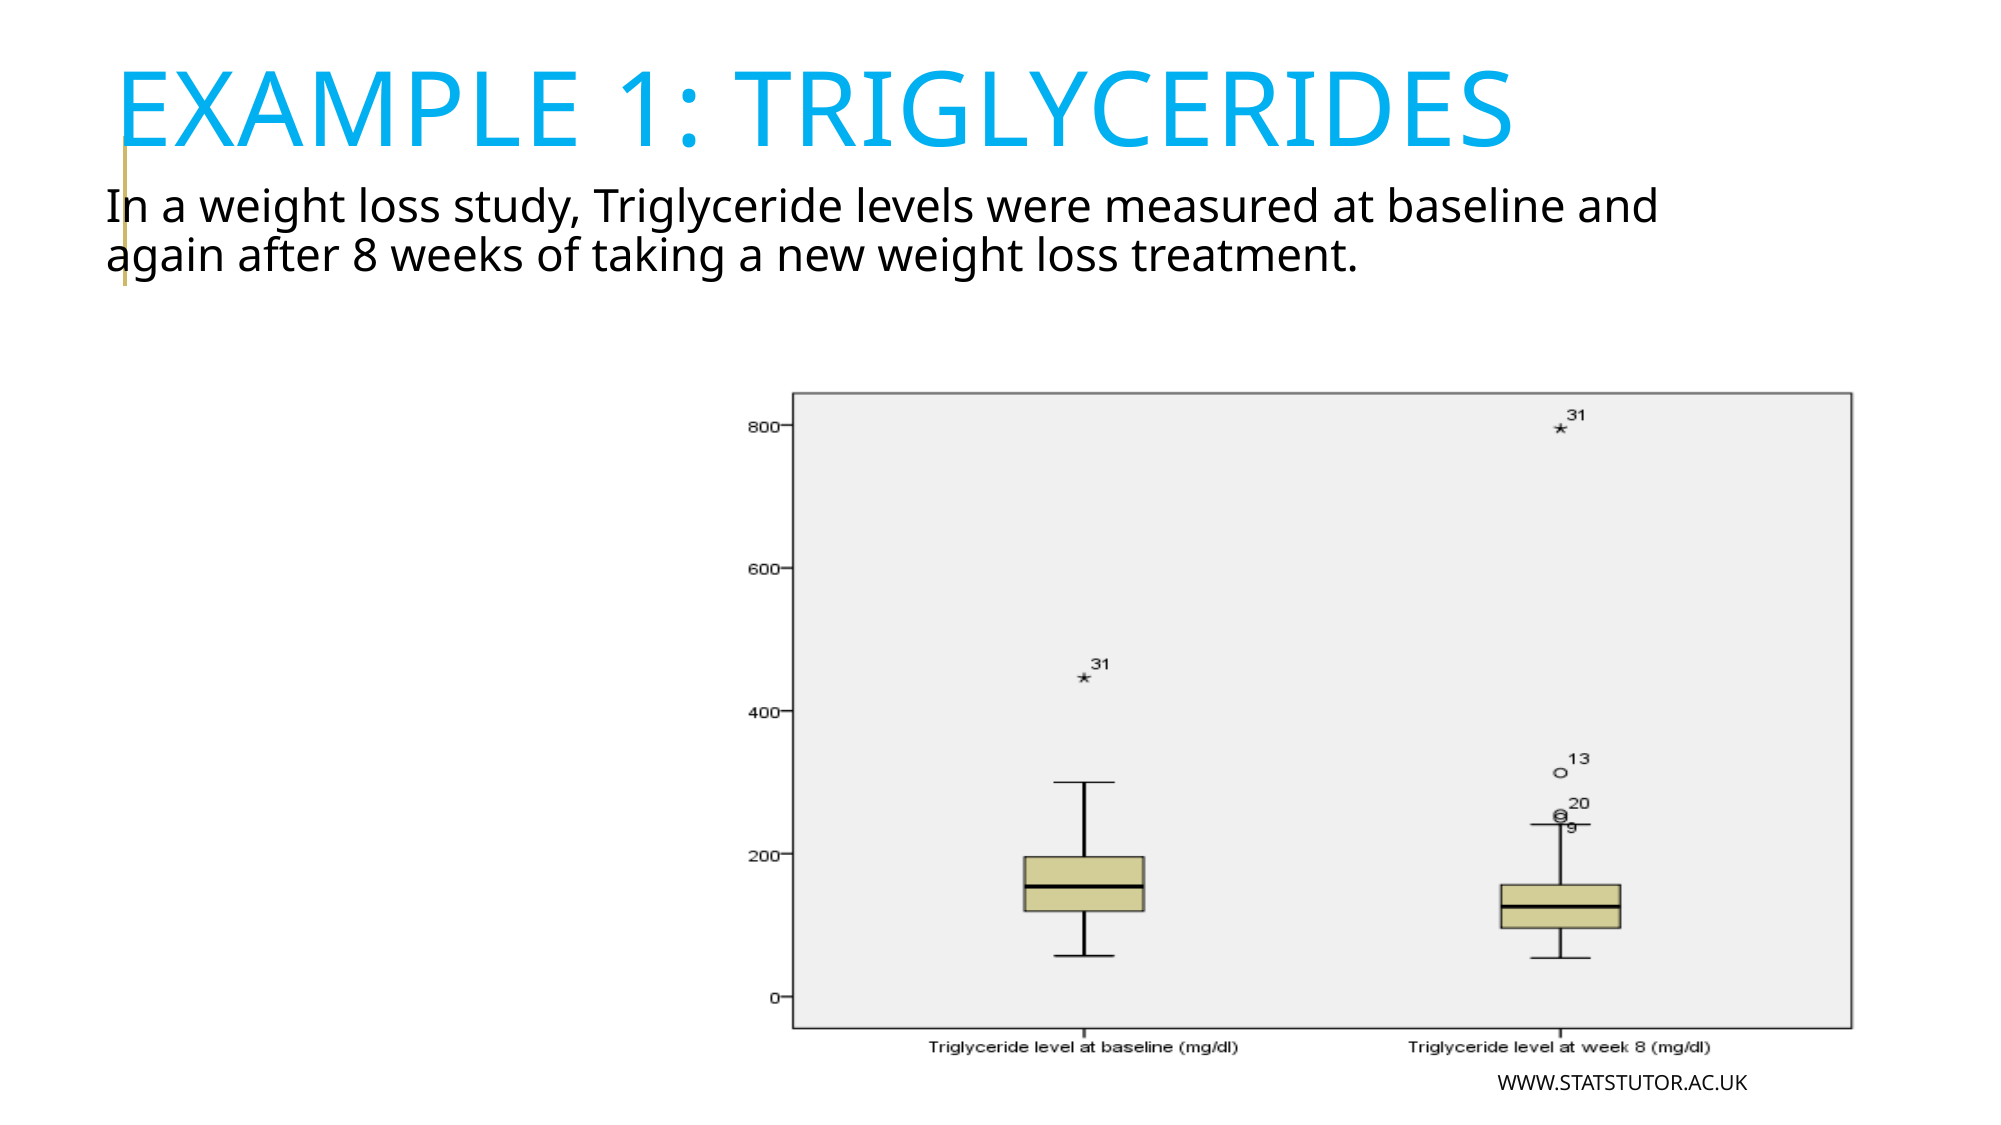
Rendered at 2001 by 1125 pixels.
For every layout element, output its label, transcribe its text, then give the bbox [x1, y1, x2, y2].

list In a weight loss study, Triglyceride levels were measured at baseline and again after 8 weeks of taking a new weight loss treatment. [83, 174, 1800, 463]
title Example 1: Triglycerides [99, 45, 1800, 188]
footer www.statstutor.ac.uk [794, 1074, 1763, 1107]
picture [733, 384, 1867, 1066]
